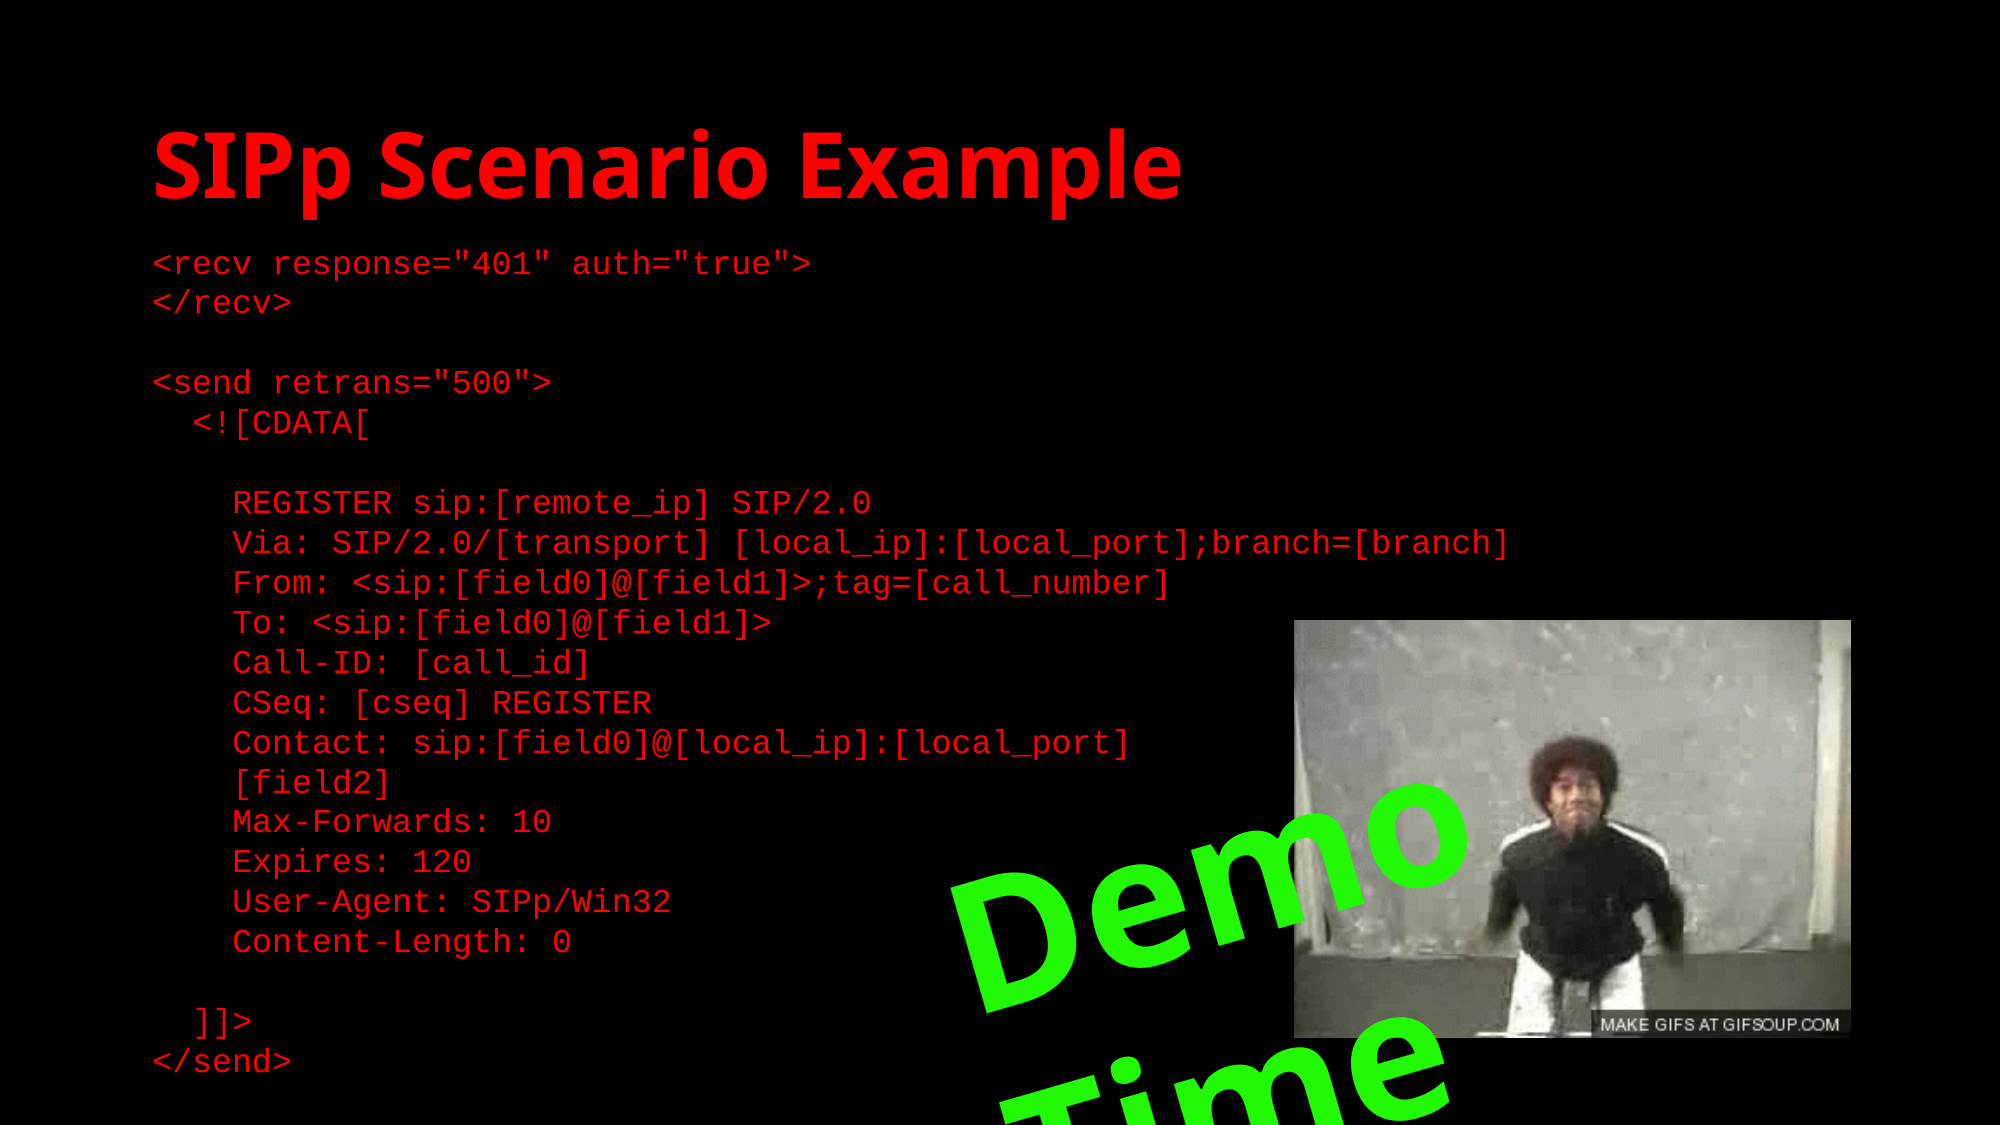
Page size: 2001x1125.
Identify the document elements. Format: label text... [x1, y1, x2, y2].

text_box <recv response="401" auth="true"> </recv> <send retrans="500"> <![CDATA[ REGISTER sip:[remote_ip] SIP/2.0 Via: SIP/2.0/[transport] [local_ip]:[local_port];branch=[branch] From: <sip:[field0]@[field1]>;tag=[call_number] To: <sip:[field0]@[field1]> Call-ID: [call_id] CSeq: [cseq] REGISTER Contact: sip:[field0]@[local_ip]:[local_port] [field2] Max-Forwards: 10 Expires: 120 User-Agent: SIPp/Win32 Content-Length: 0 ]]> </send> [137, 233, 1629, 1087]
title SIPp Scenario Example [137, 59, 1863, 278]
text_box Demo Time [903, 725, 1779, 1125]
picture [1294, 620, 1851, 1038]
